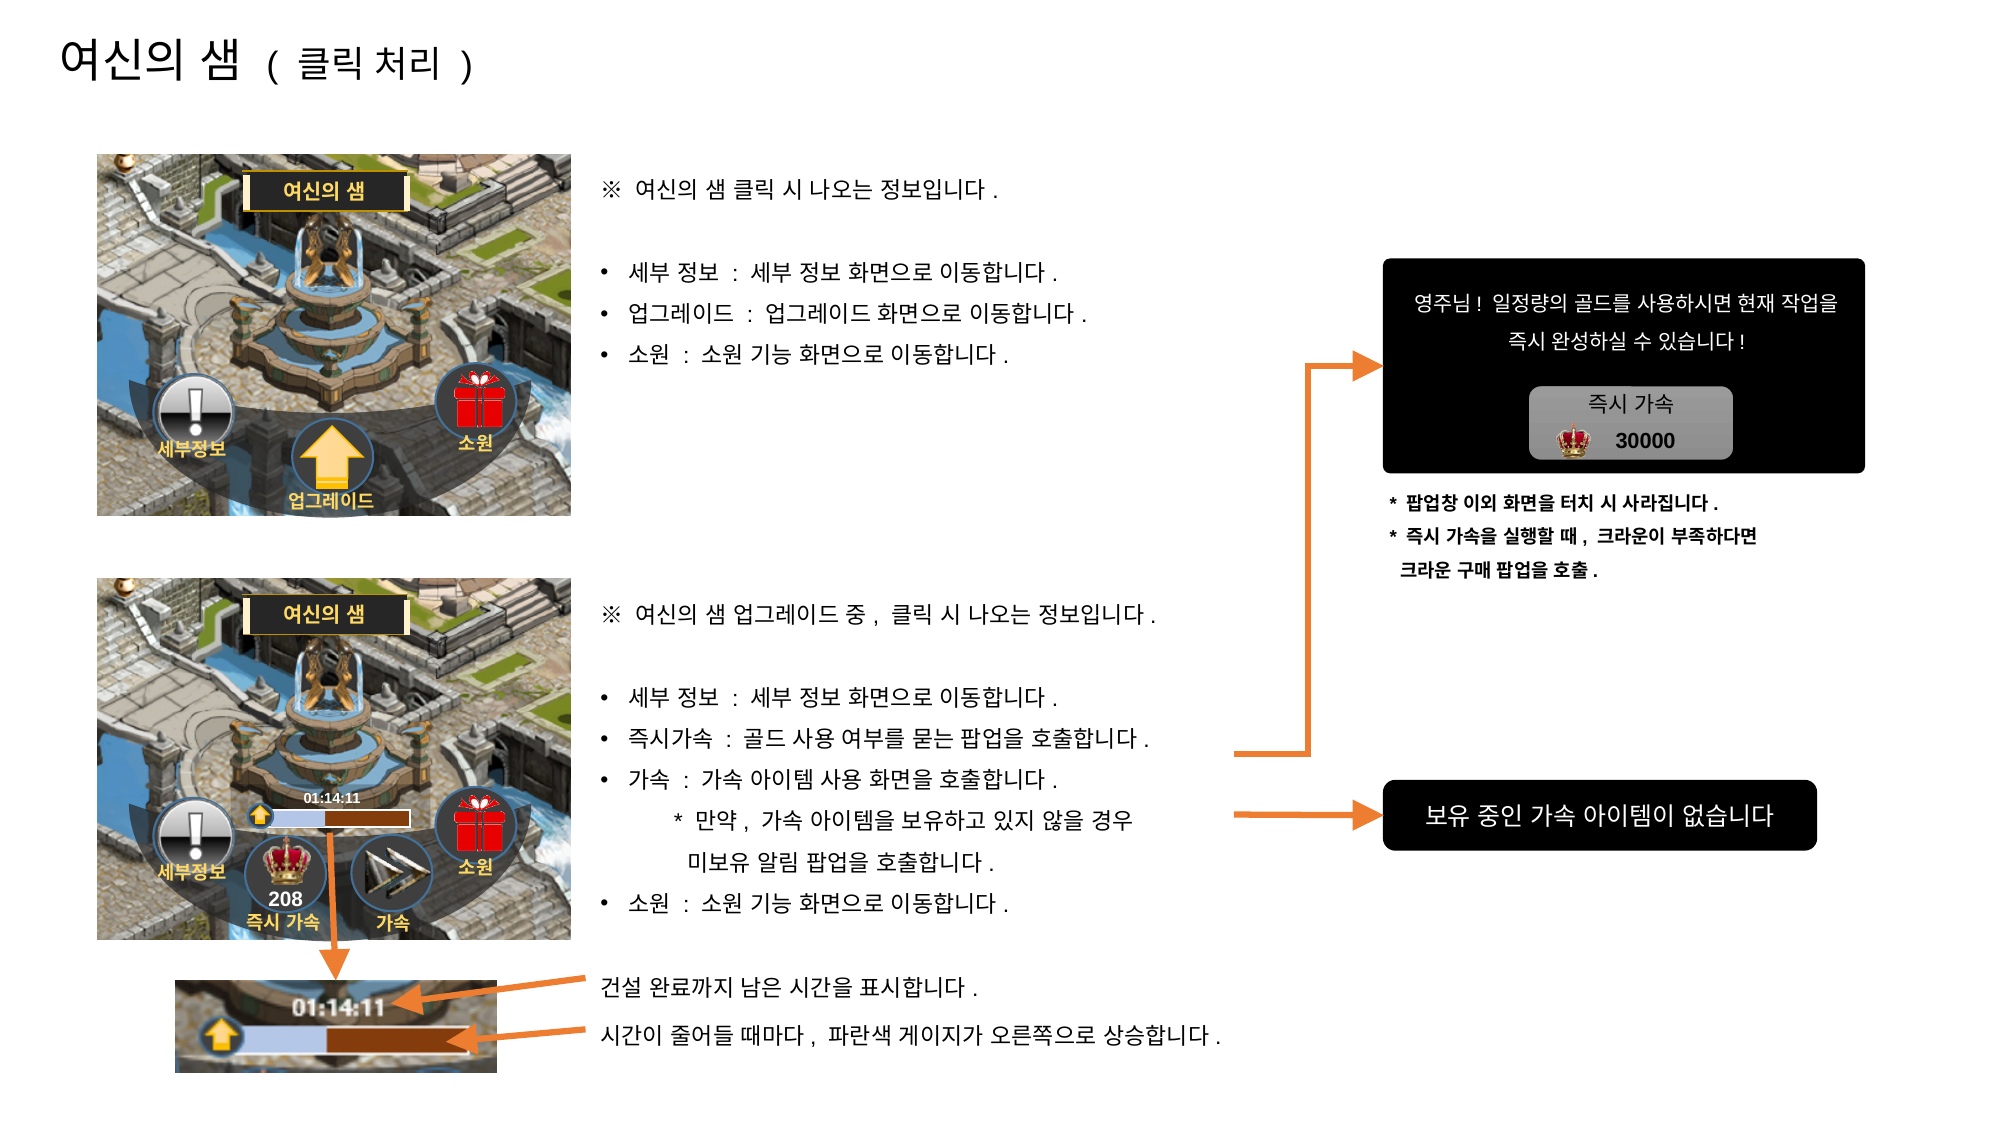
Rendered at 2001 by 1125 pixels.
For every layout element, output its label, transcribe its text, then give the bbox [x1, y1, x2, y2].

text_box * 팝업창 이외 화면을 터치 시 사라집니다. * 즉시 가속을 실행할 때, 크라운이 부족하다면 크라운 구매 팝업을 호출. [1390, 472, 1806, 590]
text_box [1383, 357, 1865, 473]
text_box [1233, 365, 1385, 755]
text_box 시간이 줄어들 때마다, 파란색 게이지가 오른쪽으로 상승합니다. [585, 1000, 1319, 1058]
picture [175, 980, 497, 1073]
text_box 보유 중인 가속 아이템이 없습니다 [1383, 780, 1817, 850]
picture [97, 154, 571, 516]
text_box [445, 1029, 586, 1043]
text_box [1527, 382, 1735, 461]
text_box 영주님! 일정량의 골드를 사용하시면 현재 작업을 즉시 완성하실 수 있습니다! [1379, 271, 1874, 357]
text_box 건설 완료까지 남은 시간을 표시합니다. [585, 952, 1170, 1000]
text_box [390, 977, 586, 1004]
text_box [329, 832, 336, 981]
text_box ※ 여신의 샘 클릭 시 나오는 정보입니다. 세부 정보 : 세부 정보 화면으로 이동합니다. 업그레이드 : 업그레이드 화면으로 이동합니다. 소원 : 소원 기능 화면으로 이동합니다. [585, 154, 1170, 379]
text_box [242, 170, 409, 212]
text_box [247, 803, 274, 829]
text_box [128, 362, 532, 521]
text_box ※ 여신의 샘 업그레이드 중, 클릭 시 나오는 정보입니다. 세부 정보 : 세부 정보 화면으로 이동합니다. 즉시가속 : 골드 사용 여부를 묻는 팝업을 호출합니다. 가속 : 가속 아이템 사용 화면을 호출합니다. * 만약, 가속 아이템을 보유하고 있지 않을 경우 미보유 알림 팝업을 호출합니다. 소원 : 소원 기능 화면으로 이동합니다. [585, 579, 1234, 929]
picture [97, 578, 571, 940]
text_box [242, 594, 409, 636]
text_box [1383, 259, 1865, 271]
list 여신의 샘 ( 클릭 처리 ) [44, 2, 1018, 98]
